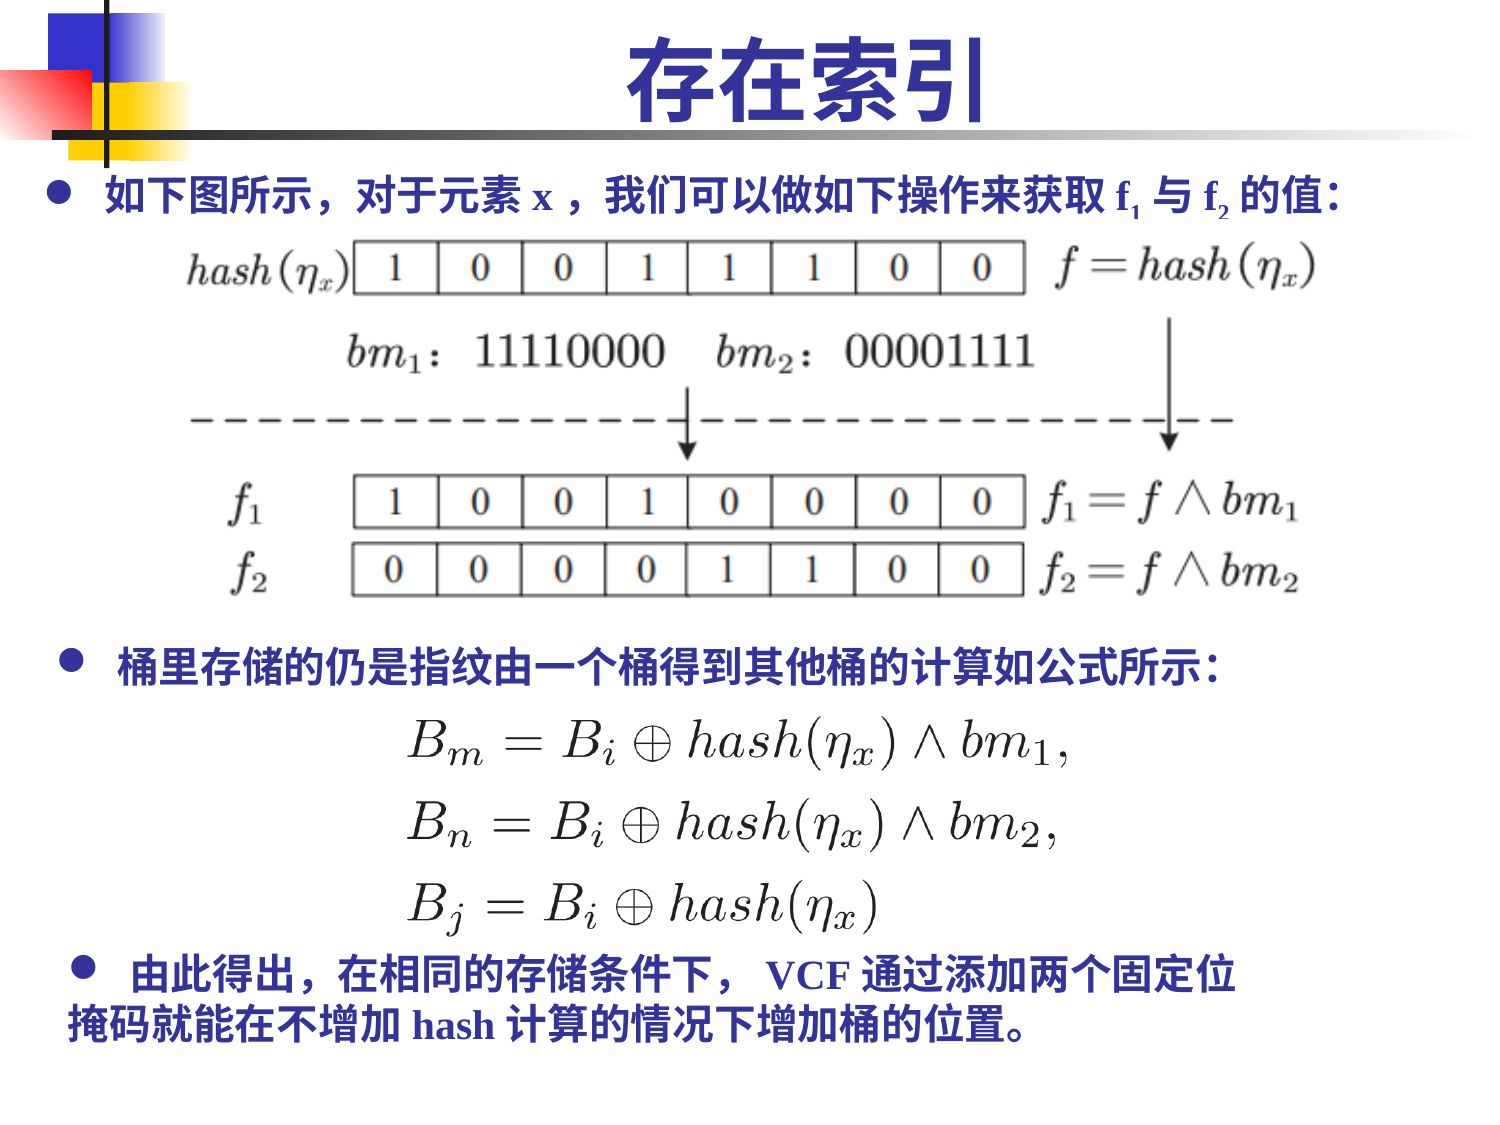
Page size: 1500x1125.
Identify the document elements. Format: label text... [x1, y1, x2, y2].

picture [147, 219, 1377, 631]
title 存在索引 [147, 6, 1471, 142]
picture [395, 703, 1088, 942]
text_box 如下图所示，对于元素x，我们可以做如下操作来获取f1与f2的值： [28, 161, 1476, 234]
text_box 桶里存储的仍是指纹由一个桶得到其他桶的计算如公式所示： [41, 633, 1223, 699]
text_box 由此得出，在相同的存储条件下，VCF通过添加两个固定位掩码就能在不增加hash计算的情况下增加桶的位置。 [53, 940, 1282, 1056]
